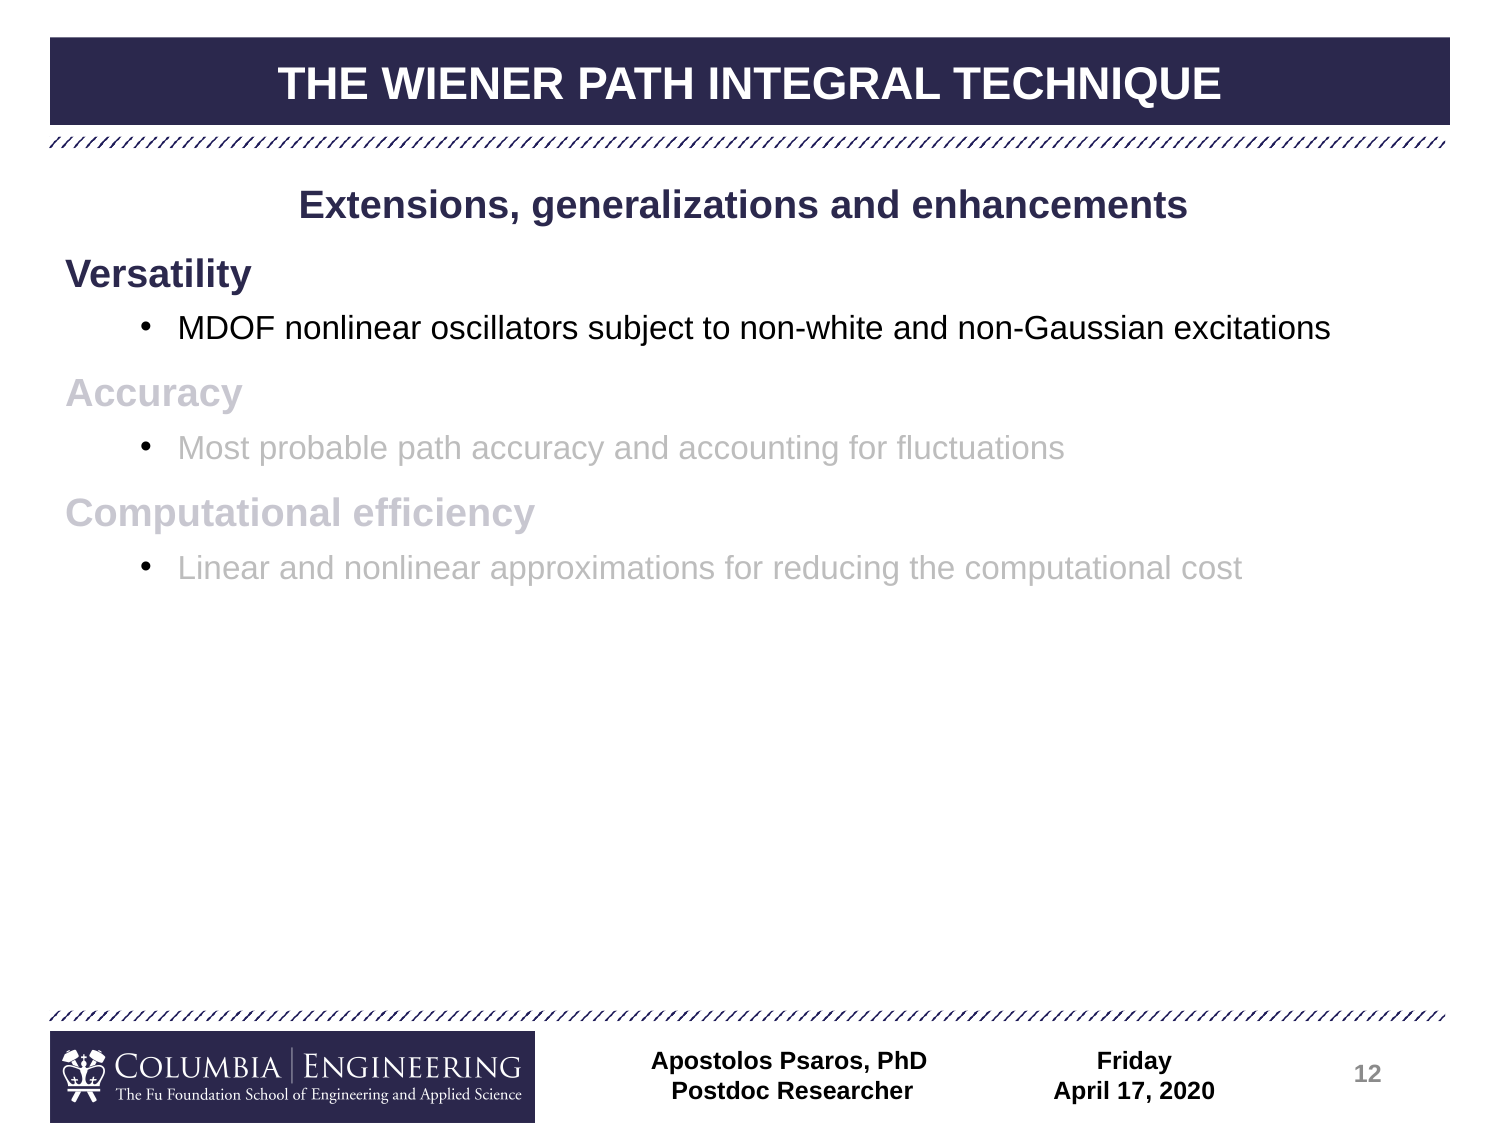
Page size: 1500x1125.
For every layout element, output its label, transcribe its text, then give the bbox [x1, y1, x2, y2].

picture [37, 133, 1450, 149]
slide_number 11 [1059, 1042, 1397, 1103]
list Extensions, generalizations and enhancements Versatility MDOF nonlinear oscillators subject to non-white and non-Gaussian excitations Accuracy Most probable path accuracy and accounting for fluctuations Computational efficiency Linear and nonlinear approximations for reducing the computational cost [50, 181, 1450, 975]
picture [37, 1007, 1450, 1022]
text_box THE WIENER PATH INTEGRAL TECHNIQUE [50, 37, 1450, 125]
picture [50, 1031, 535, 1123]
